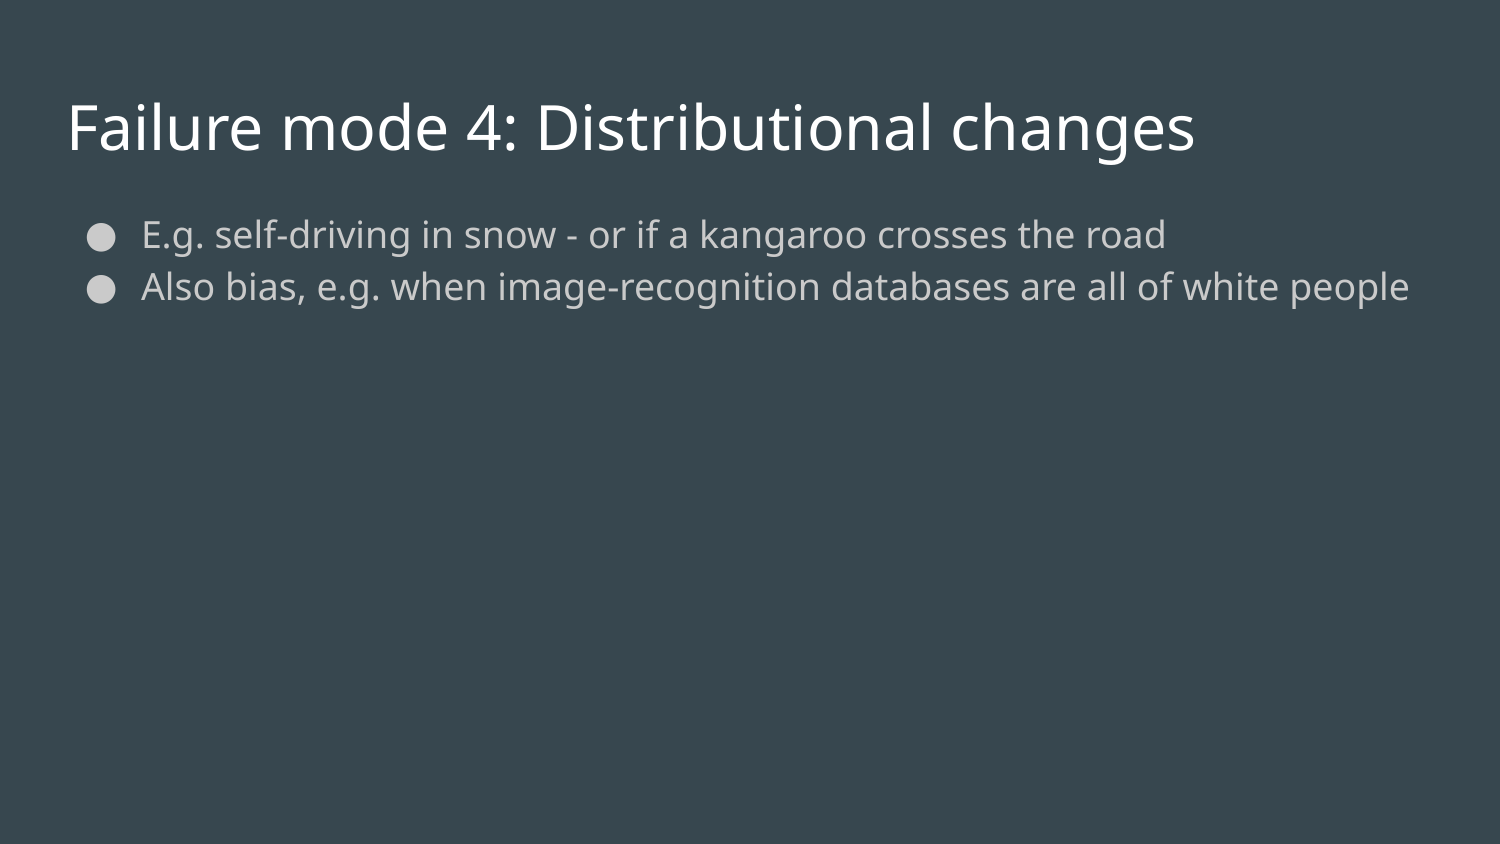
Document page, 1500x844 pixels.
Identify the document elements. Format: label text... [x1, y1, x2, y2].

list E.g. self-driving in snow - or if a kangaroo crosses the road Also bias, e.g. when image-recognition databases are all of white people [51, 189, 1449, 750]
title Failure mode 4: Distributional changes [51, 72, 1449, 167]
